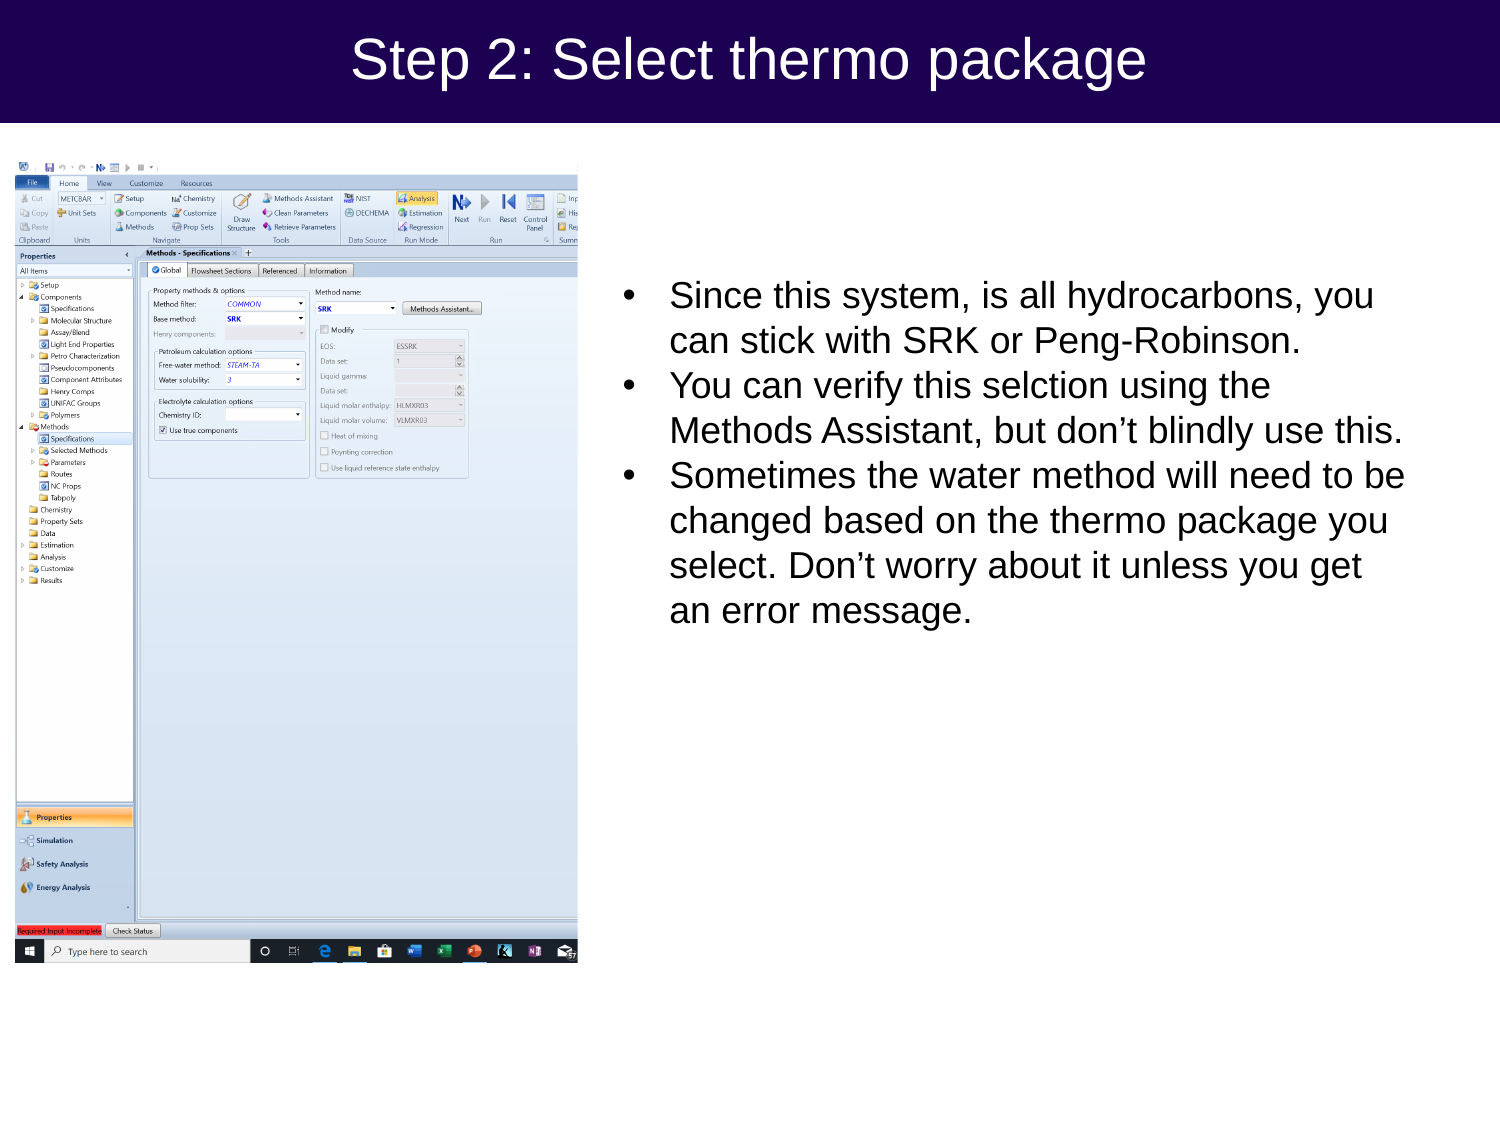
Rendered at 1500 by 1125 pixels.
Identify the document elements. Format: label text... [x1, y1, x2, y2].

title Step 2: Select thermo package [0, 0, 1500, 123]
text_box Since this system, is all hydrocarbons, you can stick with SRK or Peng-Robinson. You can verify this selction using the Methods Assistant, but don’t blindly use this. Sometimes the water method will need to be changed based on the thermo package you select. Don’t worry about it unless you get an error message. [607, 264, 1425, 639]
picture [15, 162, 578, 963]
